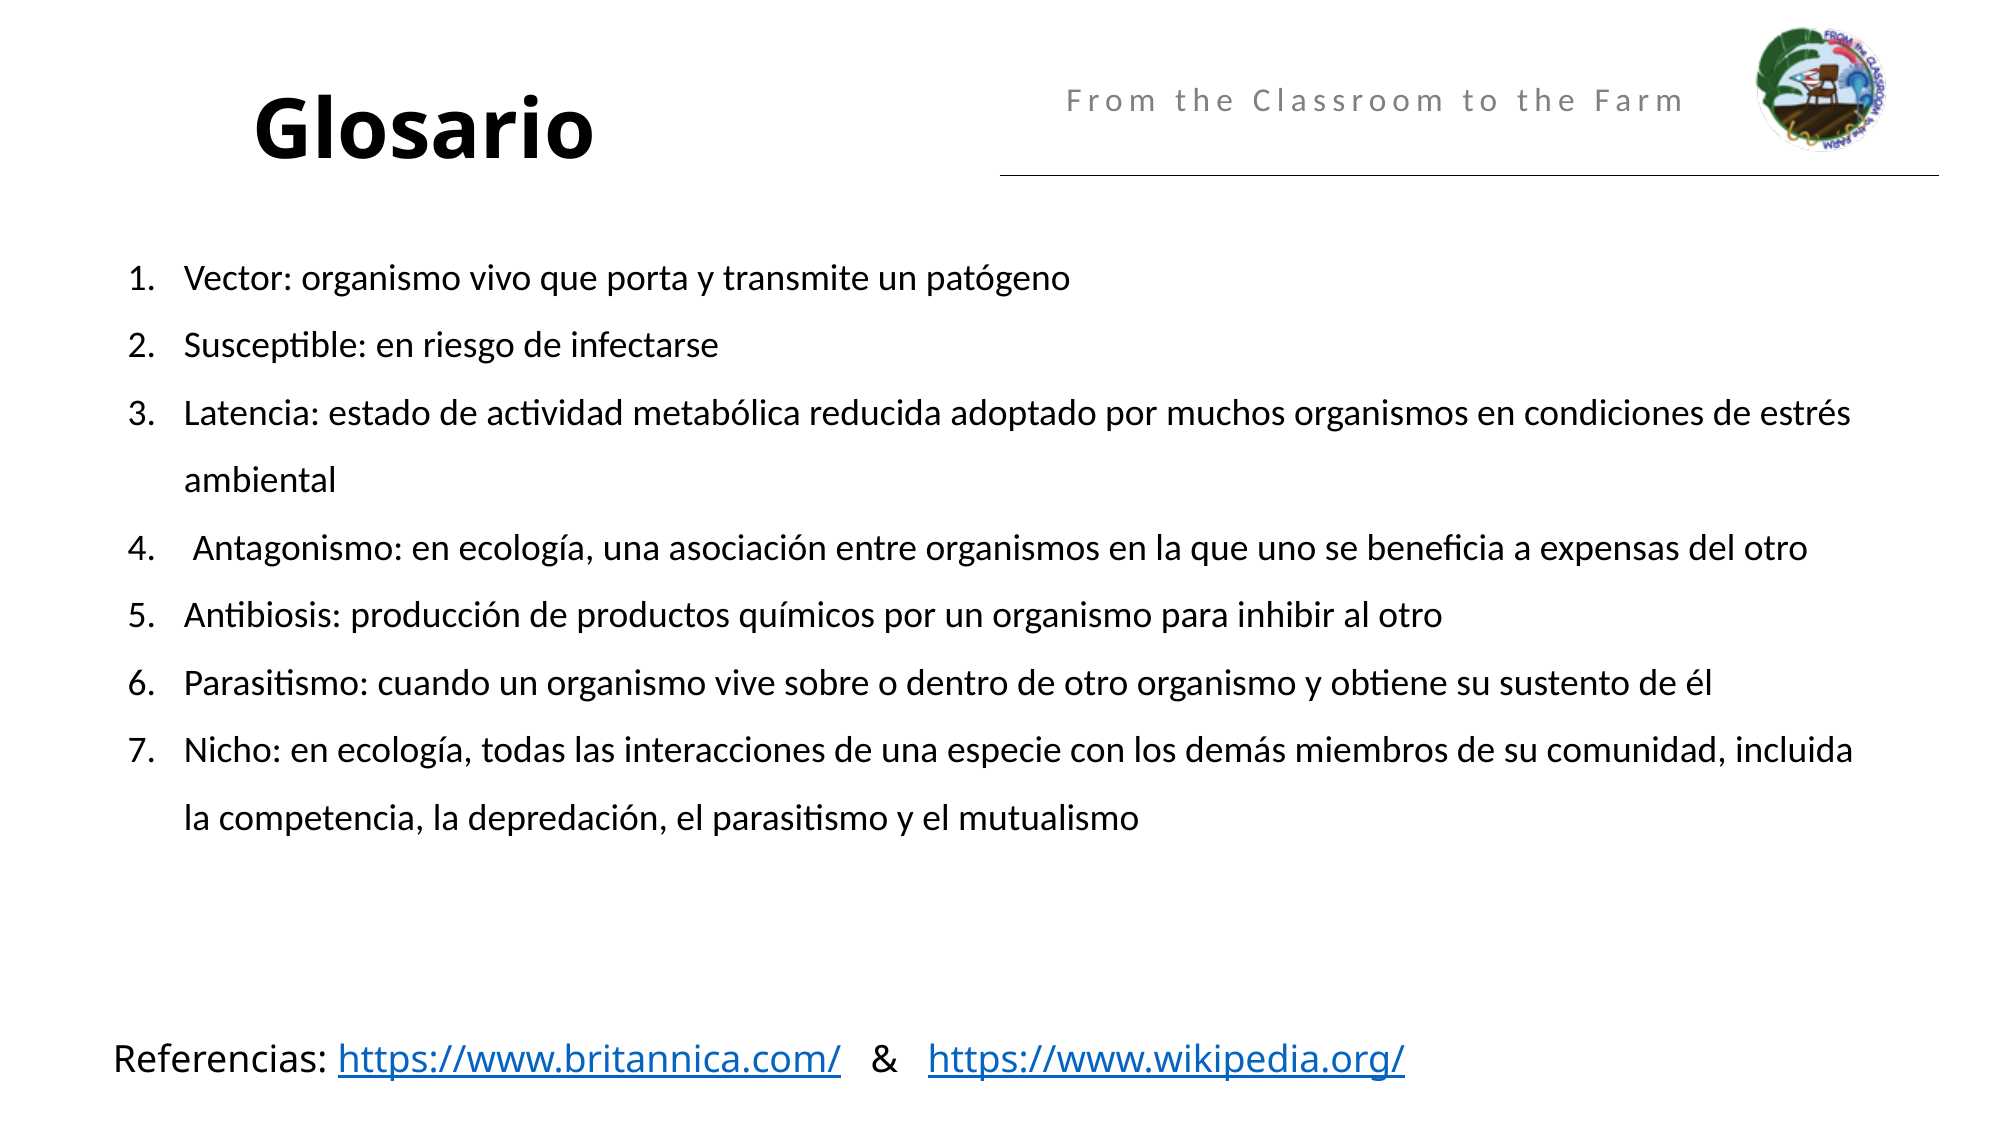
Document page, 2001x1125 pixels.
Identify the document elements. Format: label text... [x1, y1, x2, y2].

text_box Referencias: https://www.britannica.com/ & https://www.wikipedia.org/ [112, 1034, 1774, 1086]
text_box Vector: organismo vivo que porta y transmite un patógeno Susceptible: en riesgo de infectarse Latencia: estado de actividad metabólica reducida adoptado por muchos organismos en condiciones de estrés ambiental Antagonismo: en ecología, una asociación entre organismos en la que uno se beneficia a expensas del otro Antibiosis: producción de productos químicos por un organismo para inhibir al otro Parasitismo: cuando un organismo vive sobre o dentro de otro organismo y obtiene su sustento de él Nicho: en ecología, todas las interacciones de una especie con los demás miembros de su comunidad, incluida la competencia, la depredación, el parasitismo y el mutualismo [112, 222, 1887, 845]
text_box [999, 12, 1940, 176]
text_box Glosario [135, 67, 734, 183]
